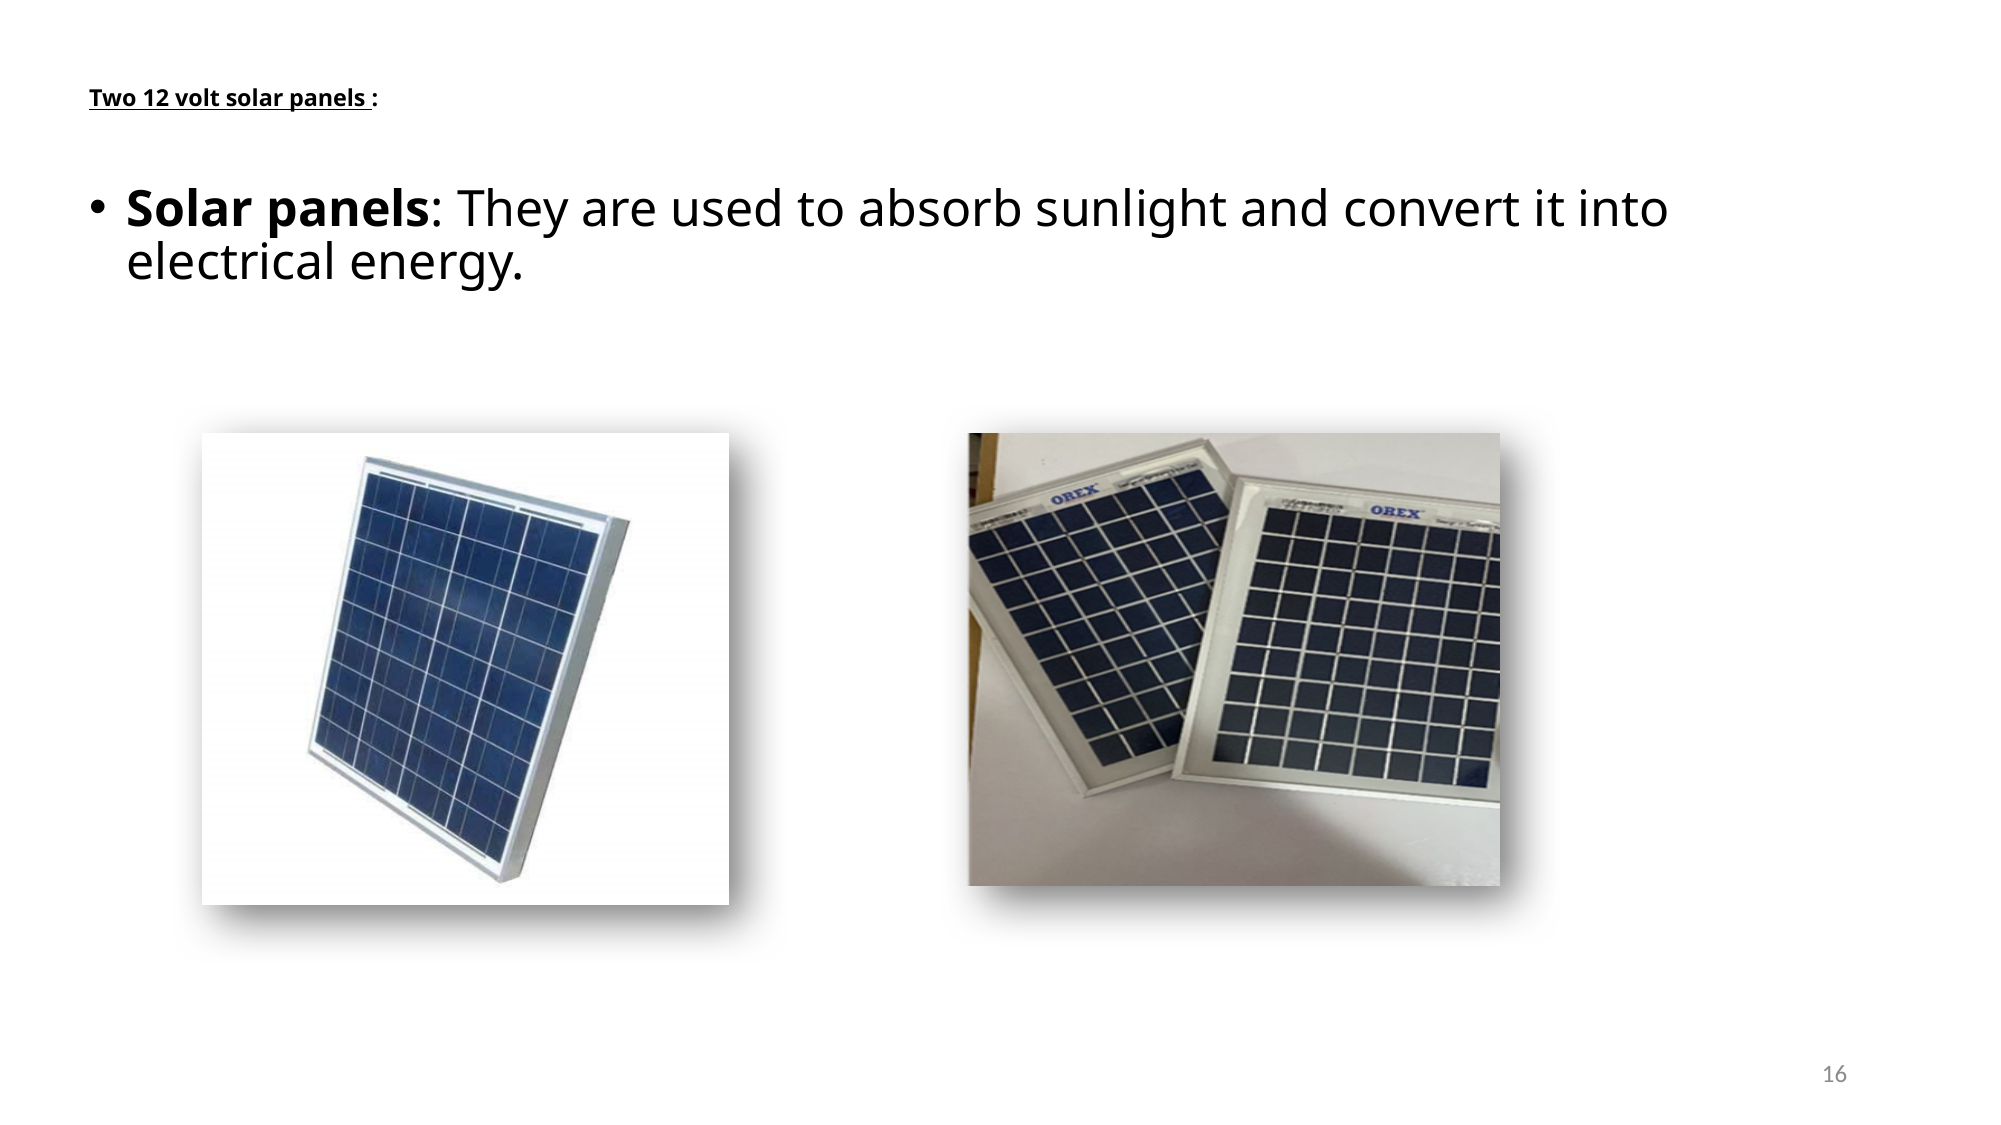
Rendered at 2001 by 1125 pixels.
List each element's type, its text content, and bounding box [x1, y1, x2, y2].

picture [959, 433, 1500, 886]
slide_number 16 [1412, 1042, 1863, 1103]
list Solar panels: They are used to absorb sunlight and convert it into electrical energy. [74, 175, 1846, 1005]
picture [202, 433, 729, 905]
title Two 12 volt solar panels : [74, 78, 1021, 159]
